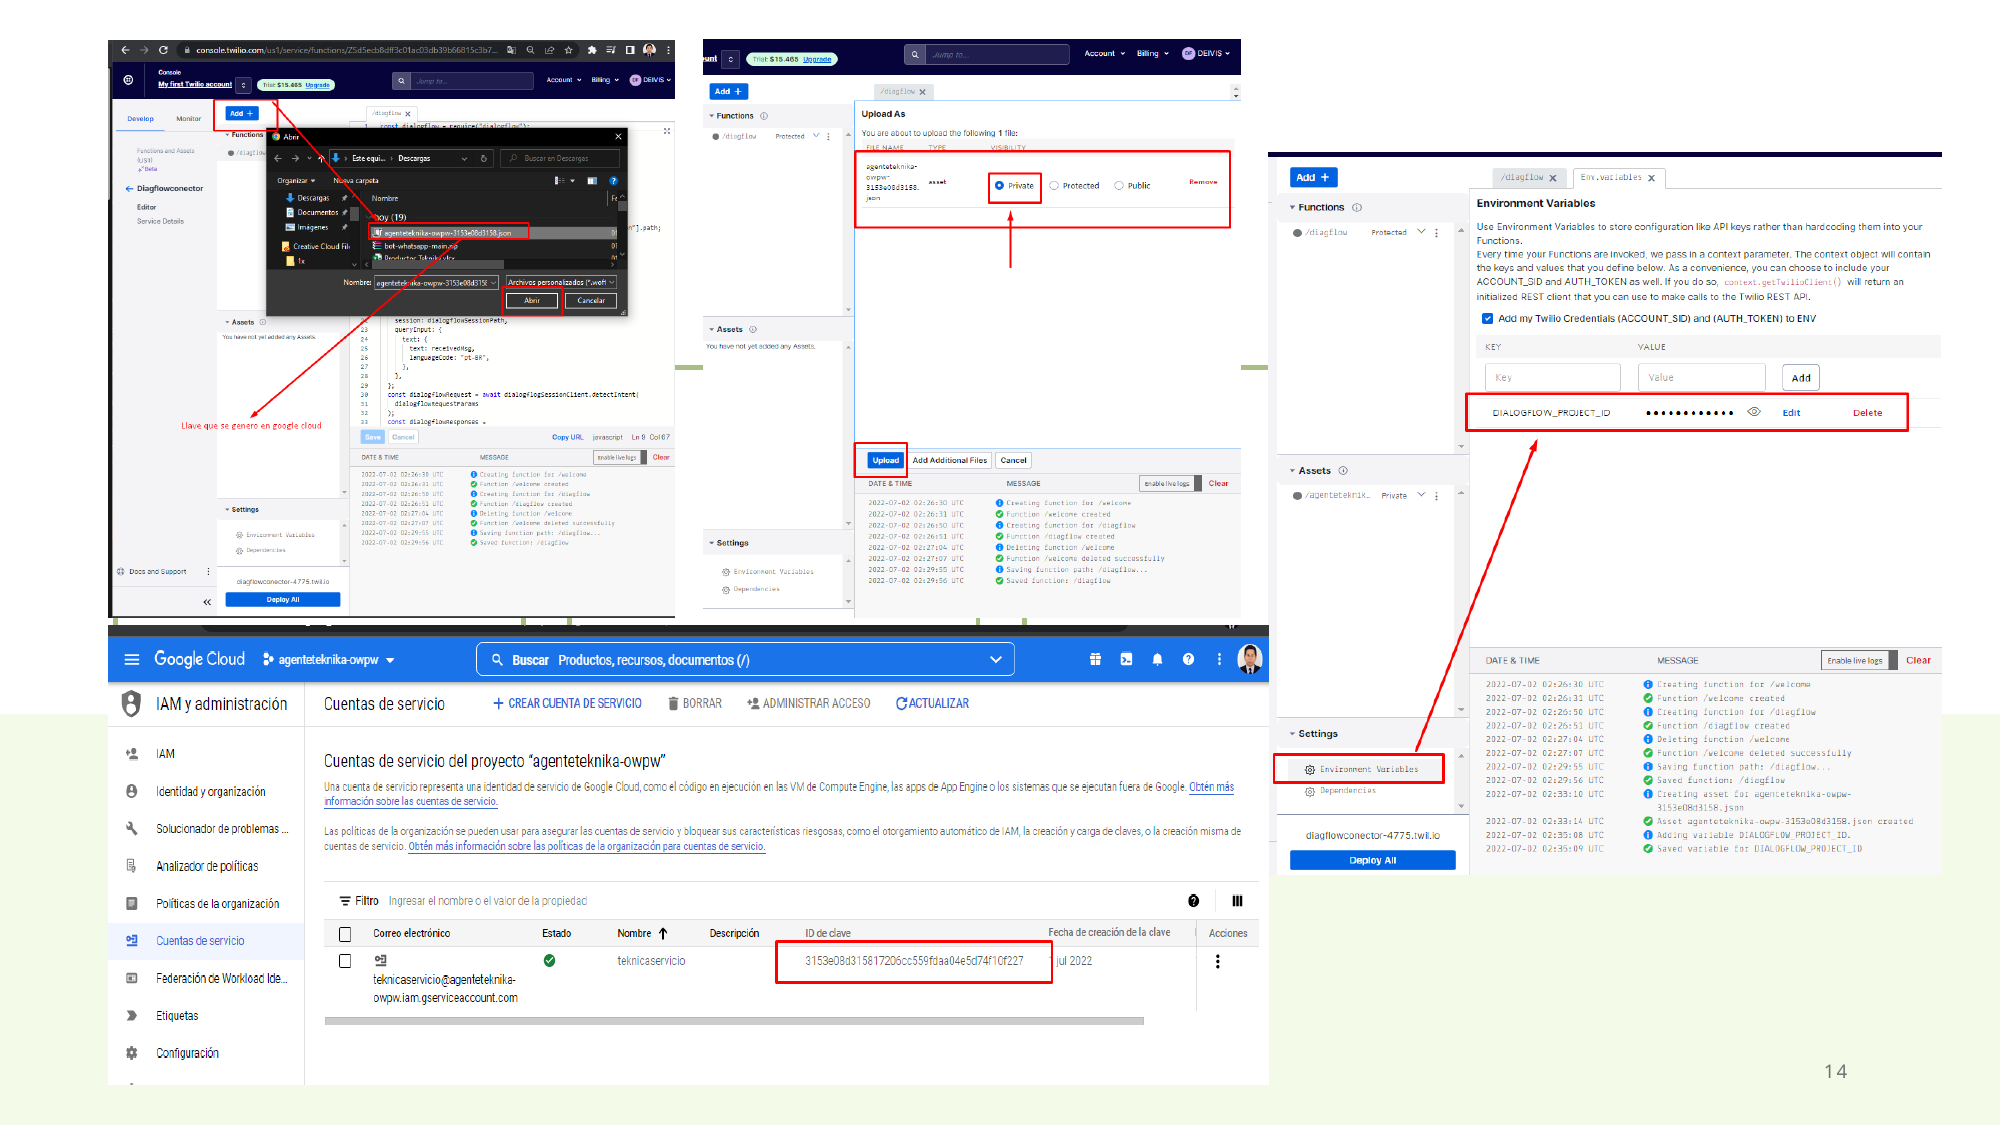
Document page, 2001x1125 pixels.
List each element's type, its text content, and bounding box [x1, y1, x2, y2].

picture [108, 152, 1942, 1085]
picture [108, 40, 675, 618]
slide_number 14 [1412, 1042, 1863, 1103]
picture [703, 39, 1241, 618]
